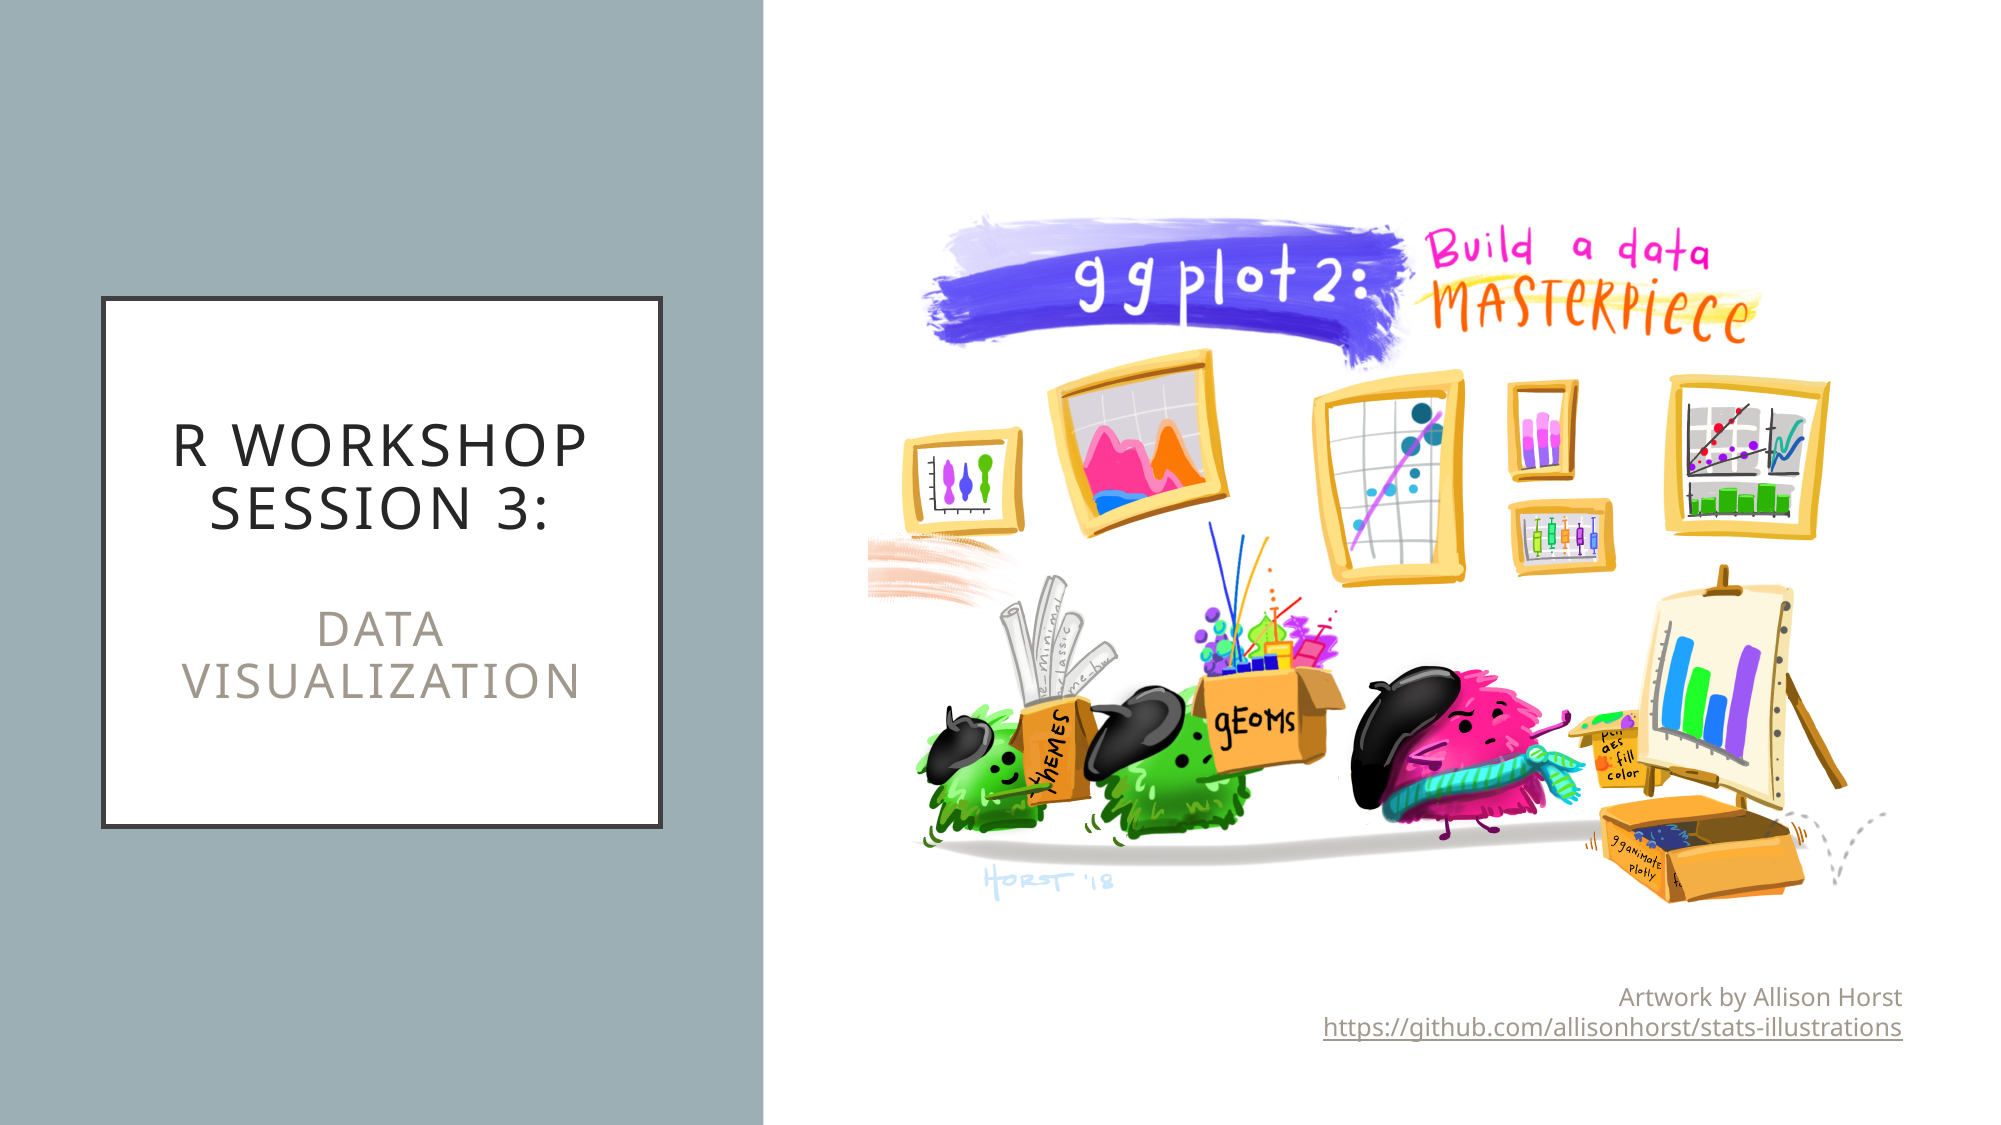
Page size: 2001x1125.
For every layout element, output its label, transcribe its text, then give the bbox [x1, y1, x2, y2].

text_box Artwork by Allison Horst https://github.com/allisonhorst/stats-illustrations [1044, 974, 1918, 1054]
text_box [764, 0, 2000, 1125]
text_box [0, 0, 764, 1125]
title R workshop session 3: data visualization [101, 296, 663, 829]
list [868, 150, 1895, 923]
